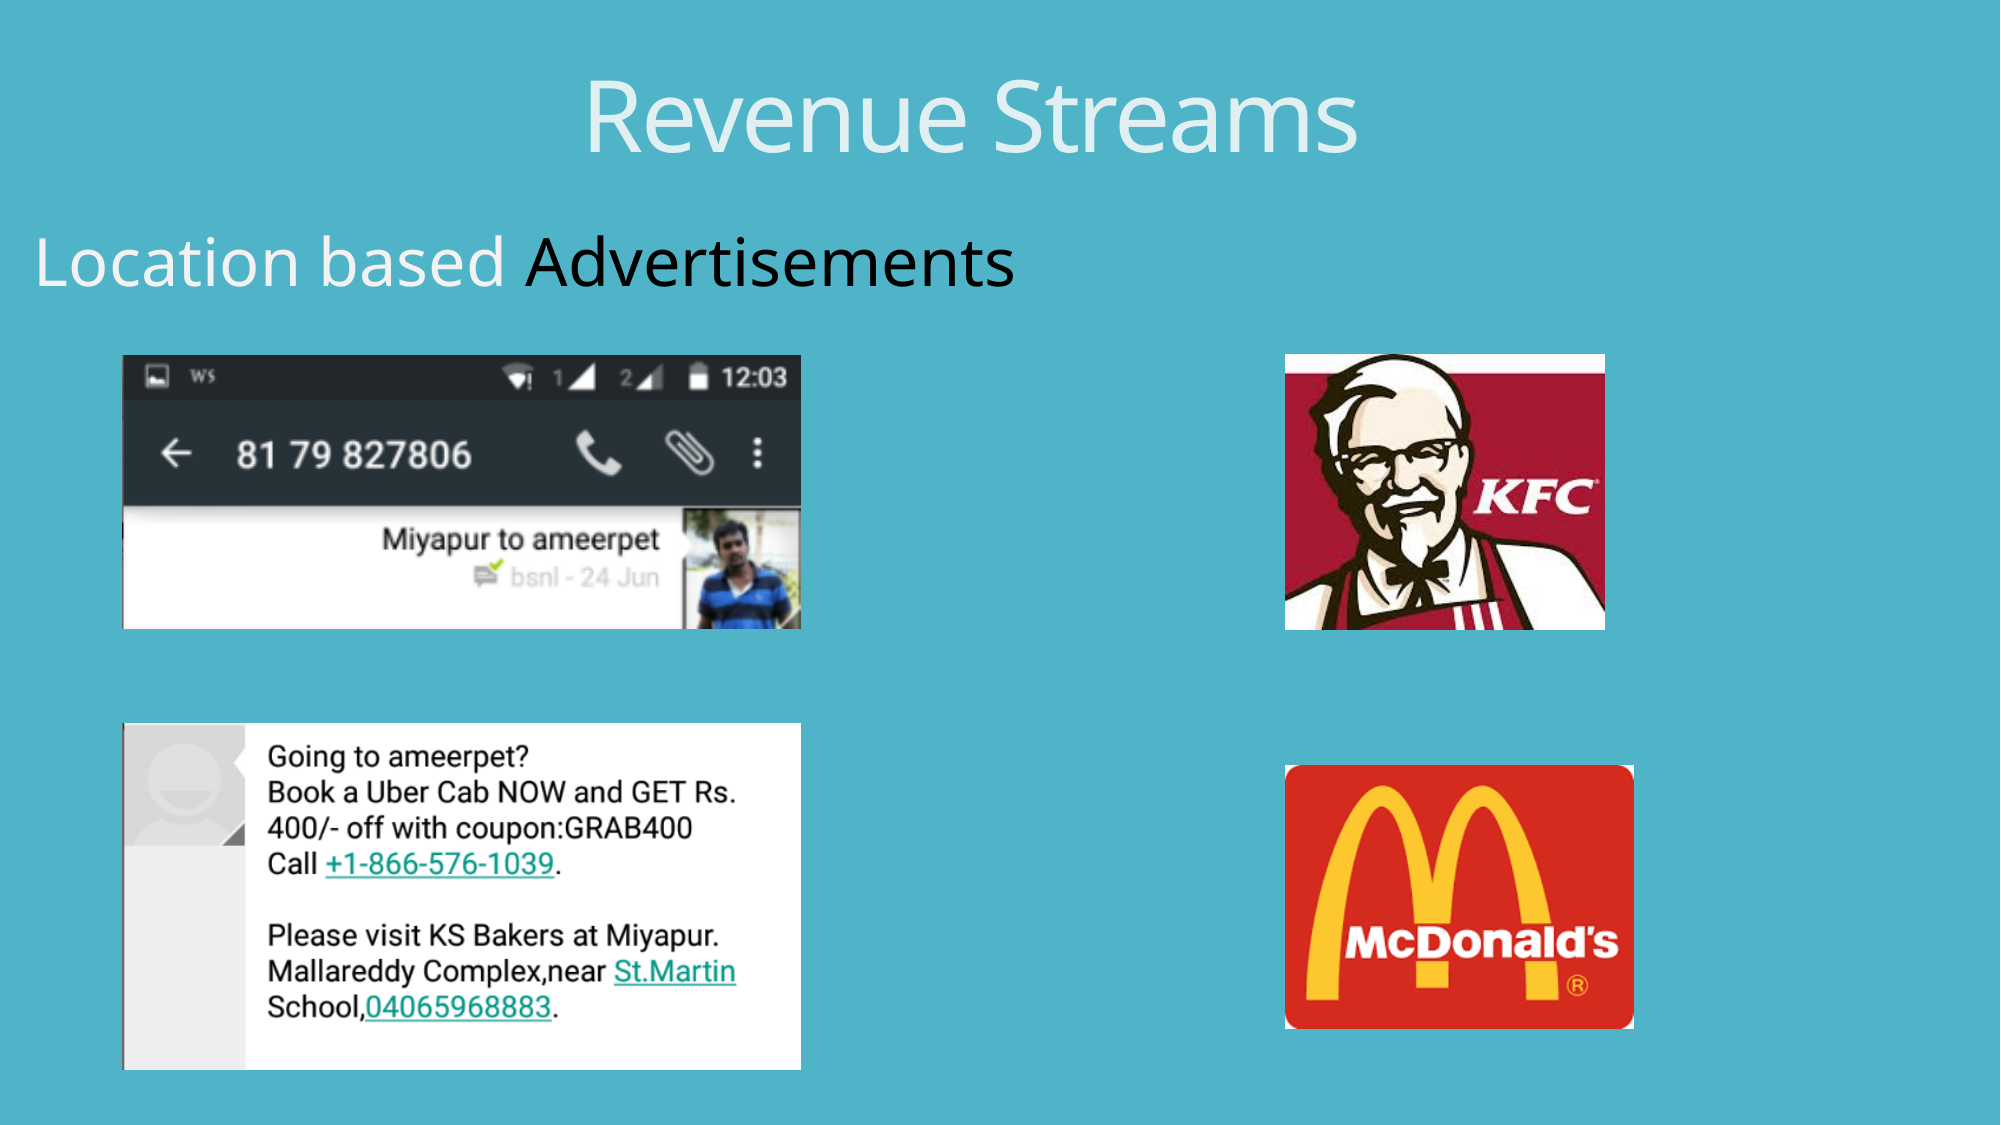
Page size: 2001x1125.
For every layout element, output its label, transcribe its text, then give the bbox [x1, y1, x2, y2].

picture [1285, 764, 1634, 1029]
picture [122, 355, 801, 629]
picture [122, 723, 801, 1071]
text_box Location based Advertisements [19, 212, 1032, 307]
title Revenue Streams [87, 79, 1856, 181]
picture [1285, 354, 1606, 630]
